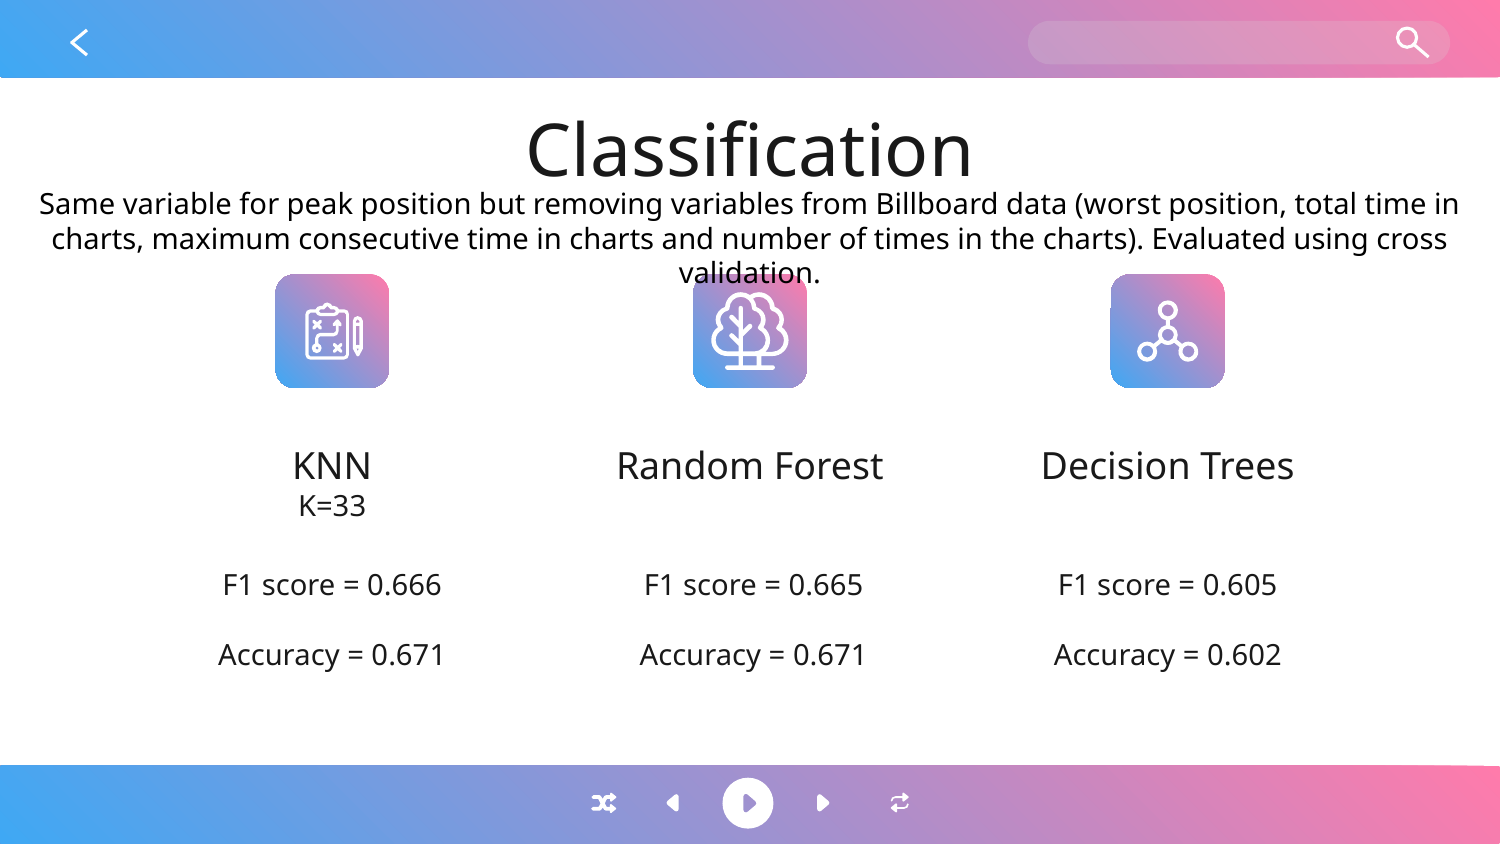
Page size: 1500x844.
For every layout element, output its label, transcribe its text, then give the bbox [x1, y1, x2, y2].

subtitle F1 score = 0.666 Accuracy = 0.671 [153, 566, 511, 729]
title KNN K=33 [153, 442, 511, 539]
text_box [693, 279, 807, 388]
text_box [711, 292, 789, 370]
subtitle F1 score = 0.665 Accuracy = 0.671 [575, 566, 933, 729]
subtitle F1 score = 0.605 Accuracy = 0.602 [989, 566, 1347, 774]
title Classification [118, 88, 1382, 183]
text_box [1137, 300, 1199, 362]
title Decision Trees [989, 442, 1347, 549]
text_box Same variable for peak position but removing variables from Billboard data (worst position, total time in charts, maximum consecutive time in charts and number of times in the charts). Evaluated using cross validation. [18, 184, 1481, 279]
text_box [1111, 279, 1225, 388]
text_box [275, 279, 389, 388]
title Random Forest [571, 442, 929, 549]
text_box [305, 302, 364, 360]
